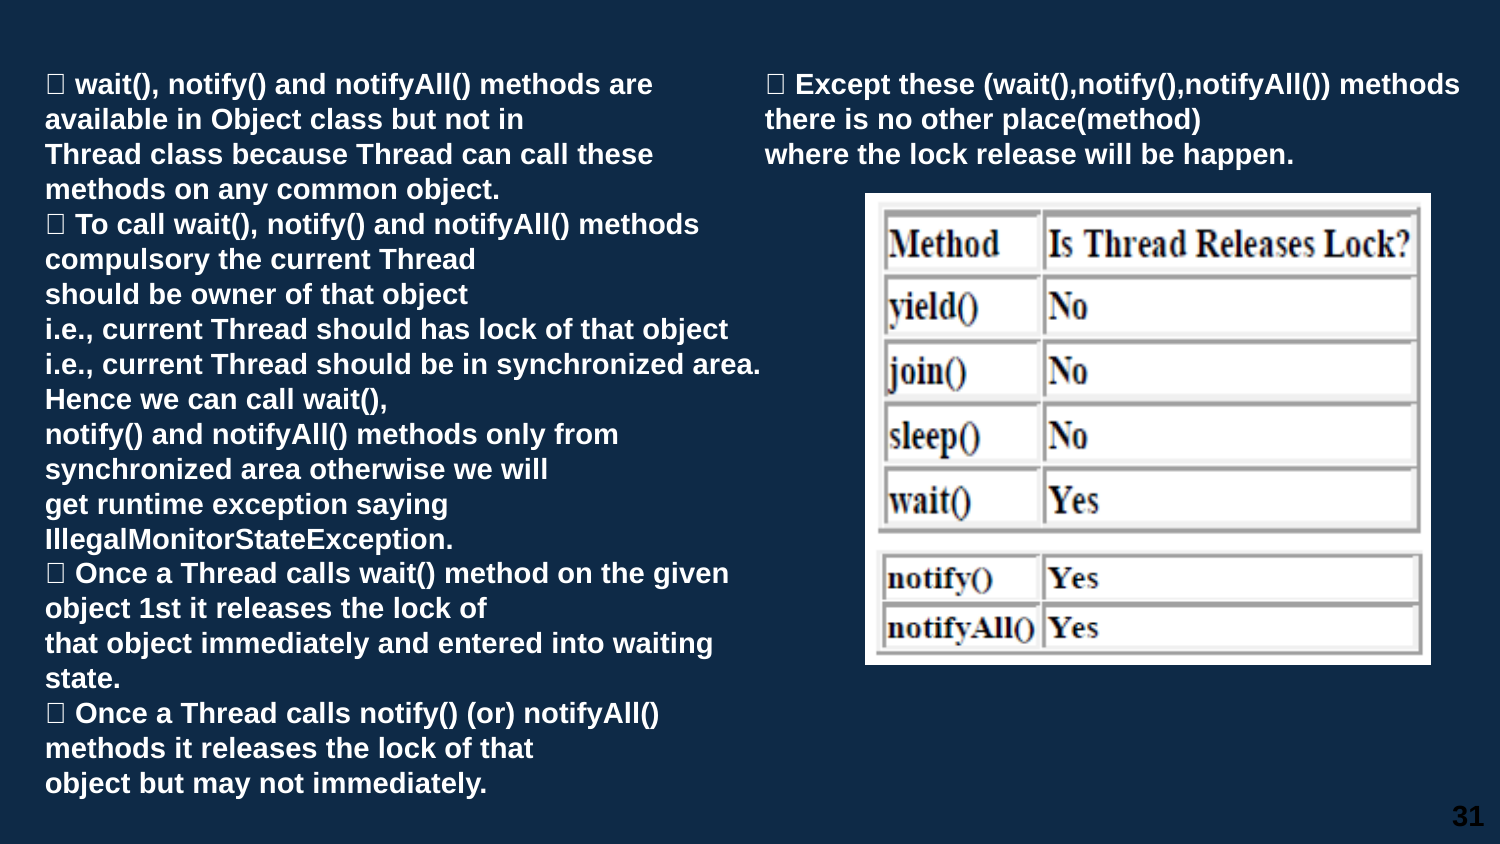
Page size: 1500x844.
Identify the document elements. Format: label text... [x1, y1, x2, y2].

text_box  Except these (wait(),notify(),notifyAll()) methods there is no other place(method) where the lock release will be happen. [749, 57, 1500, 178]
picture [864, 192, 1431, 665]
text_box  wait(), notify() and notifyAll() methods are available in Object class but not in Thread class because Thread can call these methods on any common object.  To call wait(), notify() and notifyAll() methods compulsory the current Thread should be owner of that object i.e., current Thread should has lock of that object i.e., current Thread should be in synchronized area. Hence we can call wait(), notify() and notifyAll() methods only from synchronized area otherwise we will get runtime exception saying IllegalMonitorStateException.  Once a Thread calls wait() method on the given object 1st it releases the lock of that object immediately and entered into waiting state.  Once a Thread calls notify() (or) notifyAll() methods it releases the lock of that object but may not immediately. [29, 58, 780, 807]
text_box 31 [1437, 790, 1500, 840]
